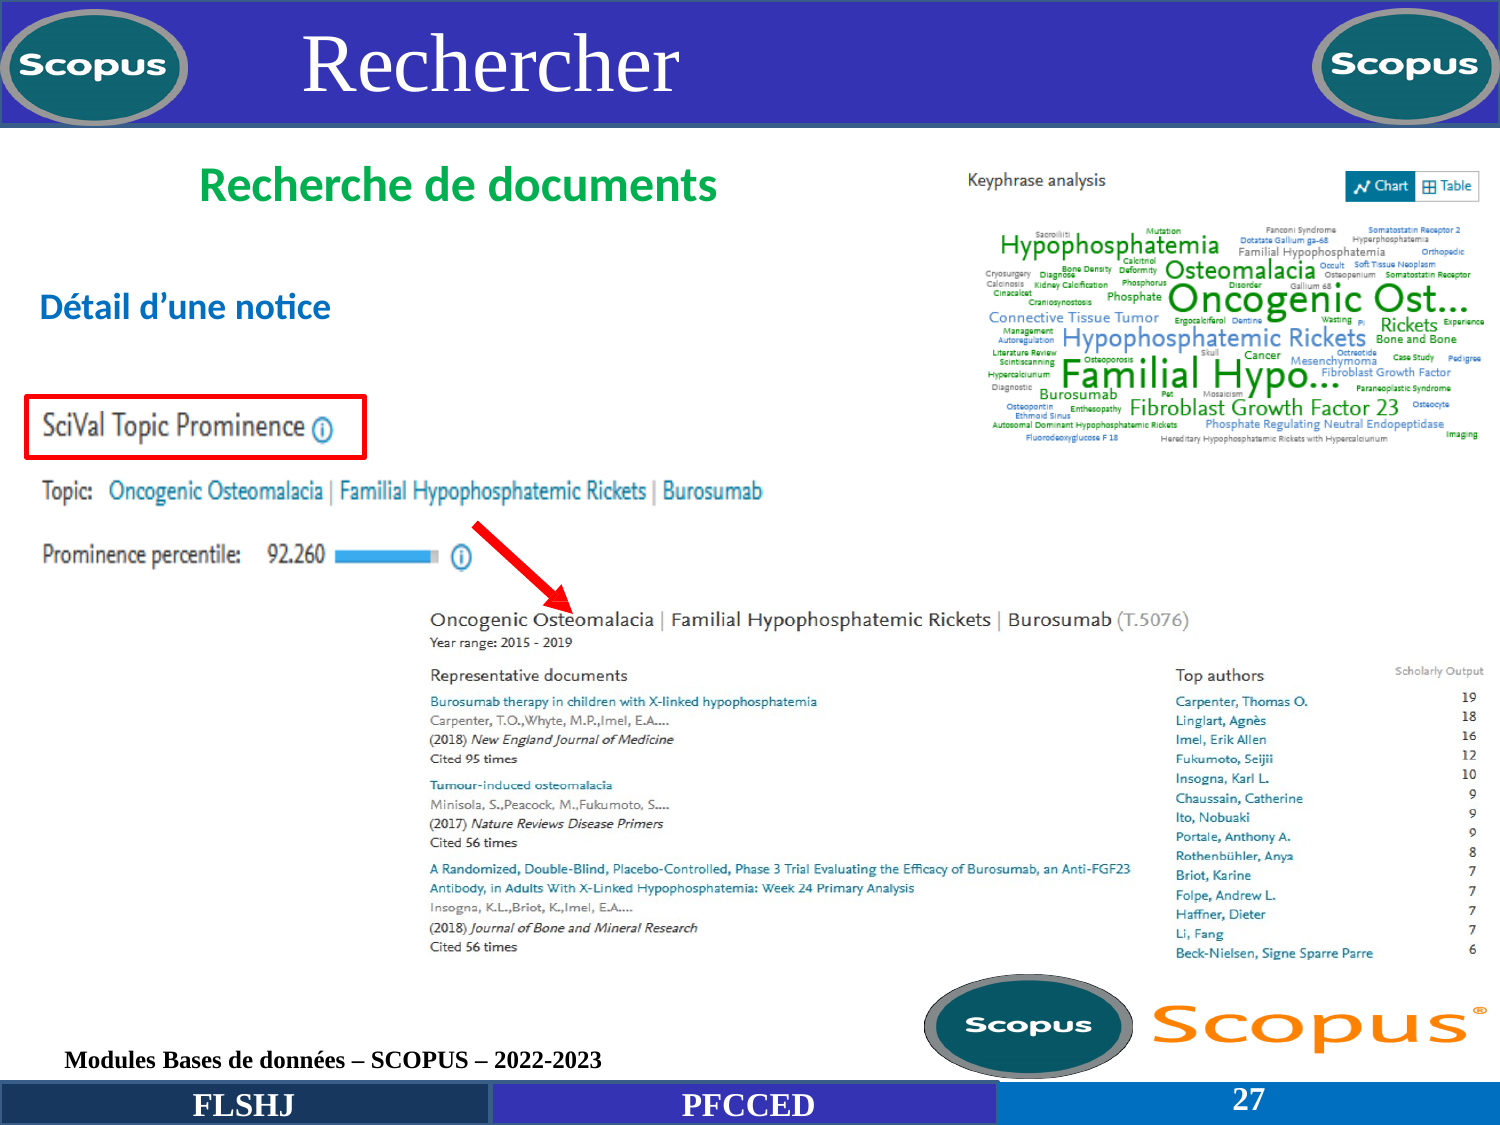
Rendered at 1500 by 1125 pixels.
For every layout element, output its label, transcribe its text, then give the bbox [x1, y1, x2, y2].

footer PFCCED [679, 1084, 850, 1125]
title Rechercher [299, 23, 1250, 214]
picture [0, 9, 188, 127]
picture [967, 170, 1485, 444]
picture [427, 610, 1484, 961]
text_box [23, 394, 763, 615]
text_box Recherche de documents Détail d’une notice [37, 149, 724, 327]
picture [1354, 184, 1367, 193]
picture [1312, 7, 1500, 125]
slide_number 27 [1226, 1088, 1273, 1125]
picture [1390, 183, 1406, 190]
picture [924, 974, 1488, 1079]
slide_number FLSHJ [190, 1084, 300, 1125]
text_box Modules Bases de données – SCOPUS – 2022-2023 [62, 1047, 647, 1074]
